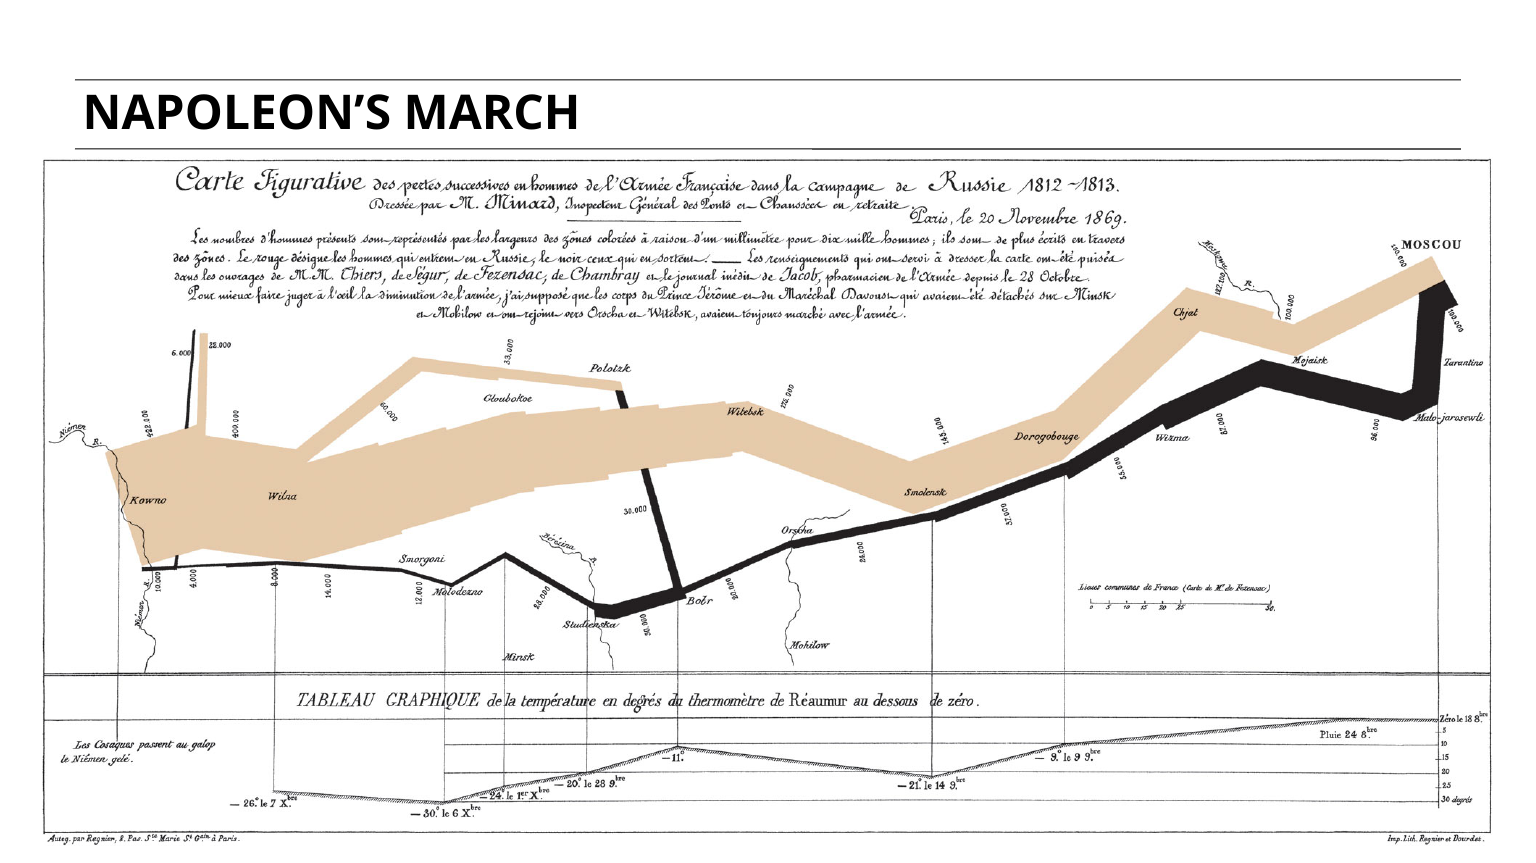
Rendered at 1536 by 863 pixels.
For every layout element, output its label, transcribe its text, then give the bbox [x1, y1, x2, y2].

picture [42, 155, 1494, 848]
list Napoleon’s march [67, 81, 1118, 132]
